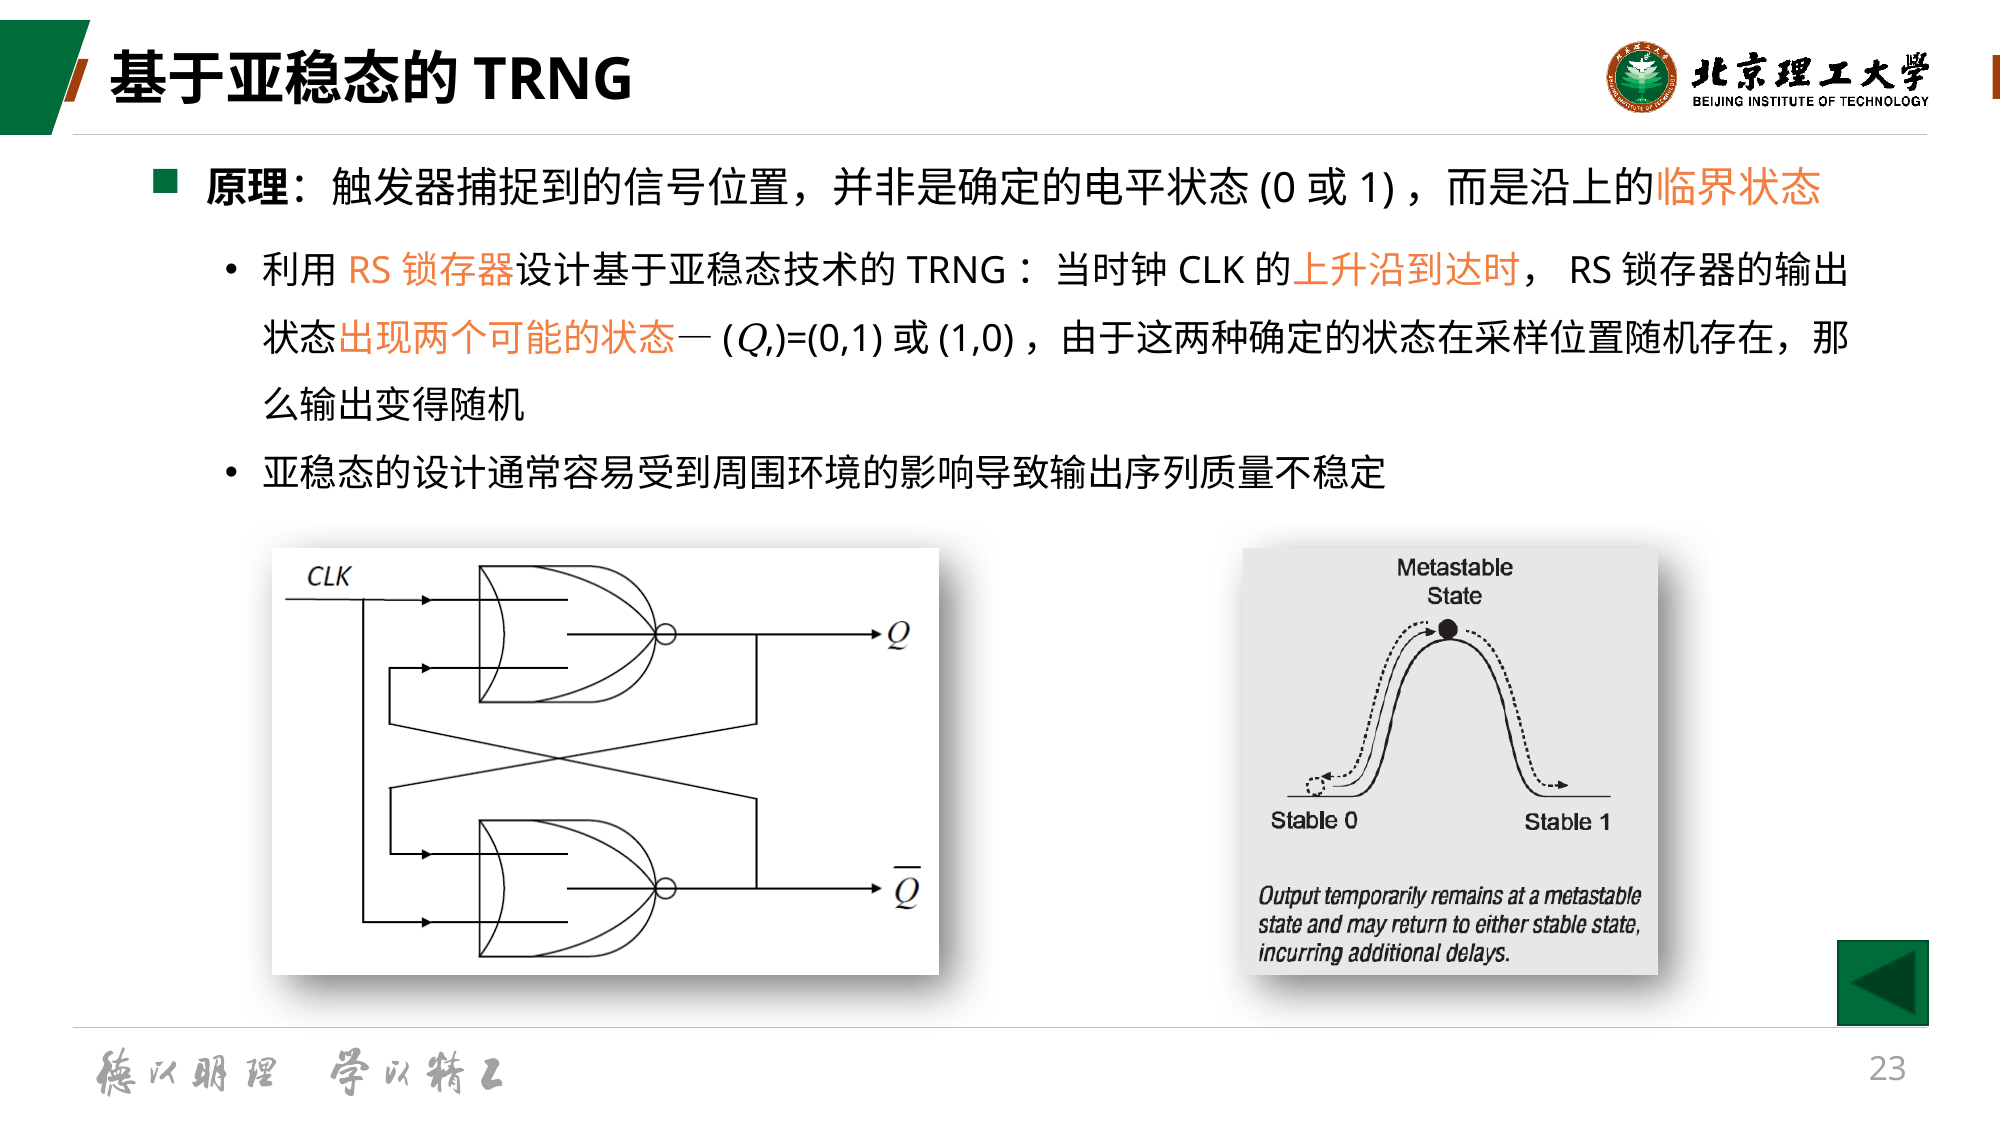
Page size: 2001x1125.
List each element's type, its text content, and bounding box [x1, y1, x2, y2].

picture [1243, 548, 1658, 975]
text_box [1837, 940, 1929, 1026]
picture [1606, 41, 1929, 113]
picture [272, 548, 939, 975]
title 基于亚稳态的TRNG [94, 40, 1513, 120]
